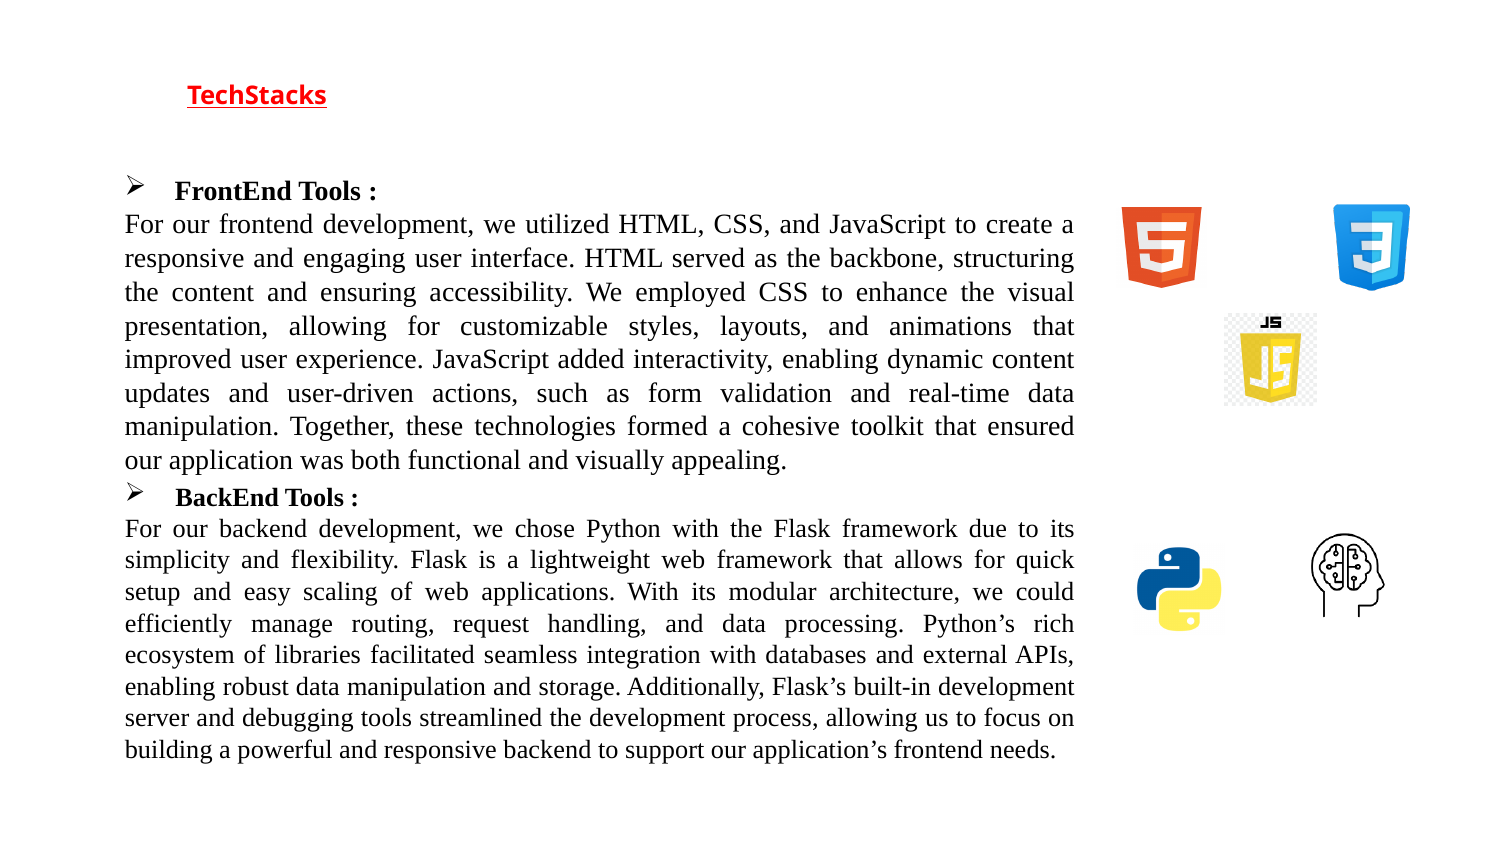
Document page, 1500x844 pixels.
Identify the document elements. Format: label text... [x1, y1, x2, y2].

picture [1316, 193, 1426, 303]
title TechStacks [75, 63, 439, 125]
picture [1133, 542, 1225, 635]
text_box BackEnd Tools : For our backend development, we chose Python with the Flask framework due to its simplicity and flexibility. Flask is a lightweight web framework that allows for quick setup and easy scaling of web applications. With its modular architecture, we could efficiently manage routing, request handling, and data processing. Python’s rich ecosystem of libraries facilitated seamless integration with databases and external APIs, enabling robust data manipulation and storage. Additionally, Flask’s built-in development server and debugging tools streamlined the development process, allowing us to focus on building a powerful and responsive backend to support our application’s frontend needs. [87, 464, 1090, 804]
list FrontEnd Tools : For our frontend development, we utilized HTML, CSS, and JavaScript to create a responsive and engaging user interface. HTML served as the backbone, structuring the content and ensuring accessibility. We employed CSS to enhance the visual presentation, allowing for customizable styles, layouts, and animations that improved user experience. JavaScript added interactivity, enabling dynamic content updates and user-driven actions, such as form validation and real-time data manipulation. Together, these technologies formed a cohesive toolkit that ensured our application was both functional and visually appealing. [87, 157, 1090, 464]
picture [1224, 313, 1318, 406]
picture [1116, 207, 1207, 288]
picture [1268, 495, 1427, 655]
